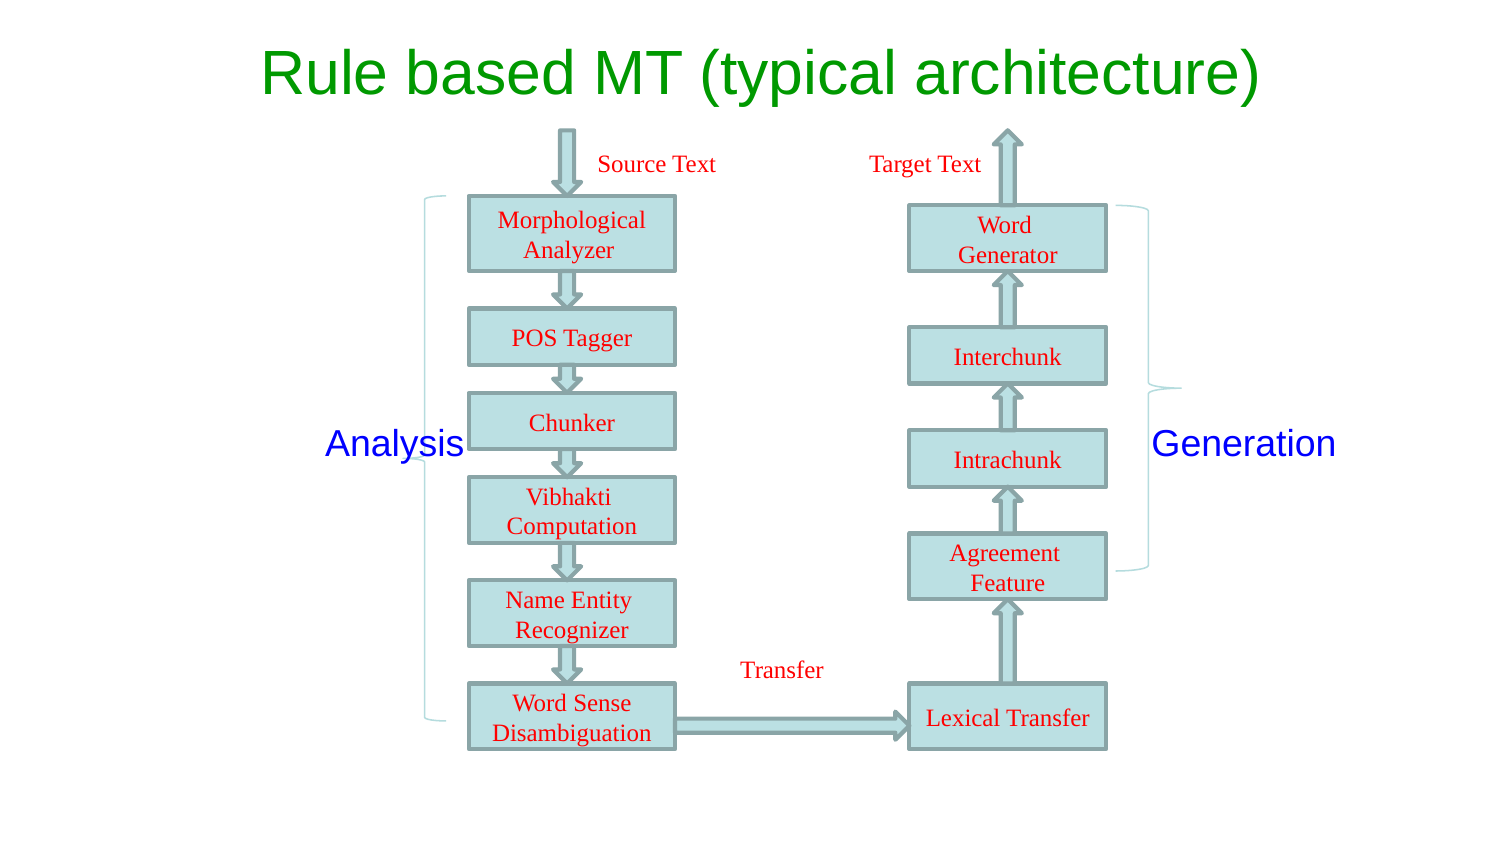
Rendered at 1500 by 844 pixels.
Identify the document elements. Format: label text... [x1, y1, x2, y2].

text_box [423, 472, 447, 722]
text_box Word Sense Disambiguation [467, 681, 677, 751]
text_box POS Tagger [467, 306, 677, 367]
title Rule based MT (typical architecture) [234, 26, 1289, 113]
text_box [551, 268, 584, 311]
text_box Morphological Analyzer [467, 194, 677, 273]
text_box [551, 128, 582, 199]
text_box [551, 362, 584, 395]
text_box Intrachunk [907, 428, 1108, 489]
text_box [991, 597, 1024, 686]
text_box Source Text [582, 139, 732, 185]
text_box [996, 128, 1024, 208]
text_box Lexical Transfer [907, 681, 1108, 751]
text_box [672, 709, 912, 742]
text_box Interchunk [907, 325, 1108, 386]
text_box Target Text [854, 139, 997, 185]
text_box [991, 268, 1024, 330]
text_box [551, 447, 584, 480]
text_box Chunker [467, 391, 677, 451]
text_box [1115, 204, 1182, 572]
text_box Agreement Feature [907, 531, 1108, 601]
text_box [551, 643, 584, 686]
text_box [551, 540, 584, 583]
text_box Transfer [725, 646, 839, 691]
text_box Word Generator [907, 203, 1108, 273]
text_box Generation [1136, 411, 1352, 472]
text_box Analysis [310, 411, 480, 472]
text_box [991, 381, 1024, 433]
text_box [423, 195, 447, 411]
text_box Vibhakti Computation [467, 475, 677, 545]
text_box [991, 484, 1024, 536]
text_box Name Entity Recognizer [467, 578, 677, 648]
